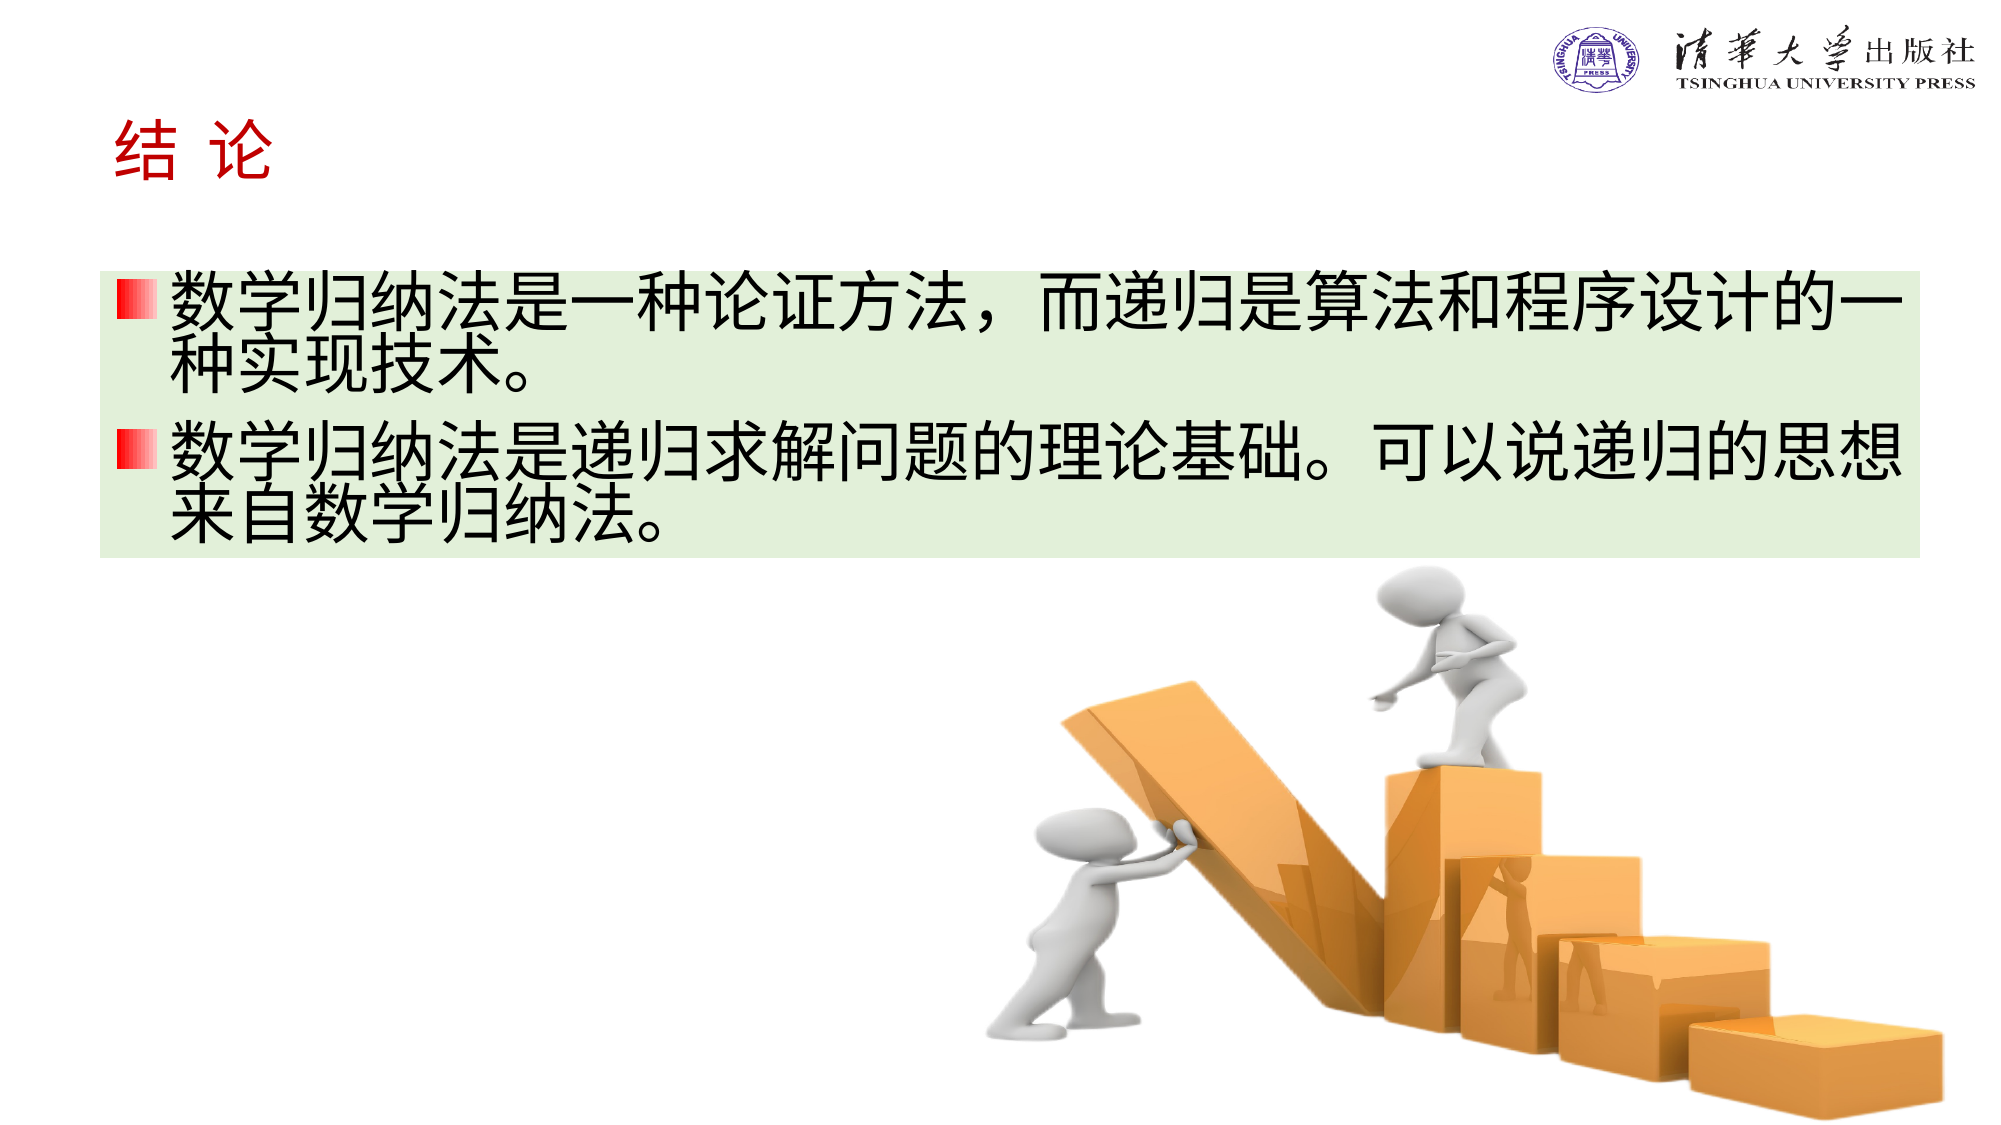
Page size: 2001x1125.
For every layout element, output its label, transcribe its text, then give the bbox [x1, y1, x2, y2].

picture [113, 276, 161, 323]
text_box 结 论 [98, 101, 504, 197]
text_box 数学归纳法是一种论证方法，而递归是算法和程序设计的一种实现技术。 数学归纳法是递归求解问题的理论基础。可以说递归的思想来自数学归纳法。 [97, 268, 1923, 561]
picture [1504, 0, 2001, 144]
picture [113, 425, 161, 473]
picture [905, 517, 2000, 1125]
